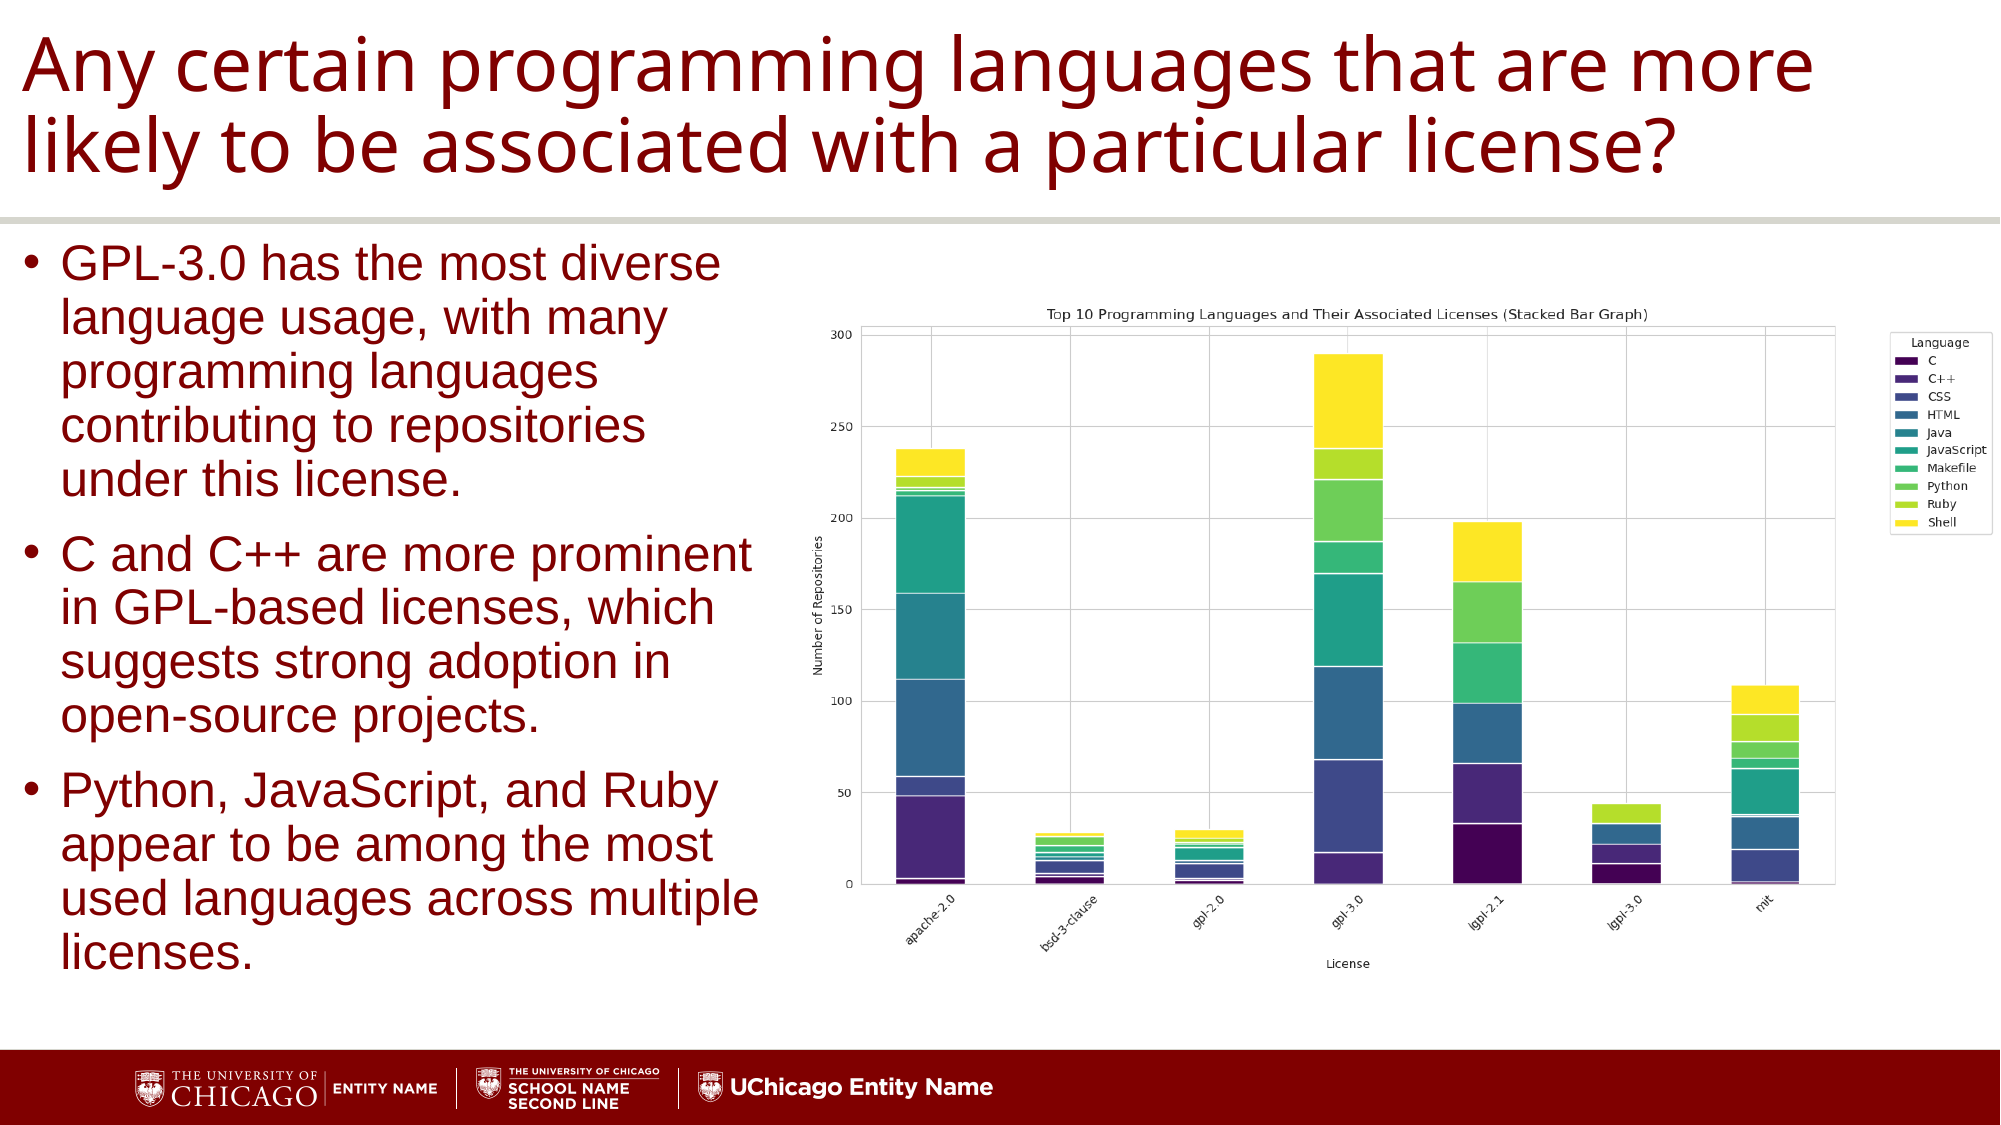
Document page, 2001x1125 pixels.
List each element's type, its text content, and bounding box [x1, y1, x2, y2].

text_box GPL-3.0 has the most diverse language usage, with many programming languages contributing to repositories under this license. C and C++ are more prominent in GPL-based licenses, which suggests strong adoption in open-source projects. Python, JavaScript, and Ruby appear to be among the most used languages across multiple licenses. [22, 229, 787, 1050]
picture [804, 300, 2000, 980]
title Any certain programming languages that are more likely to be associated with a particular license? [22, 0, 1976, 216]
picture [115, 1050, 1017, 1125]
